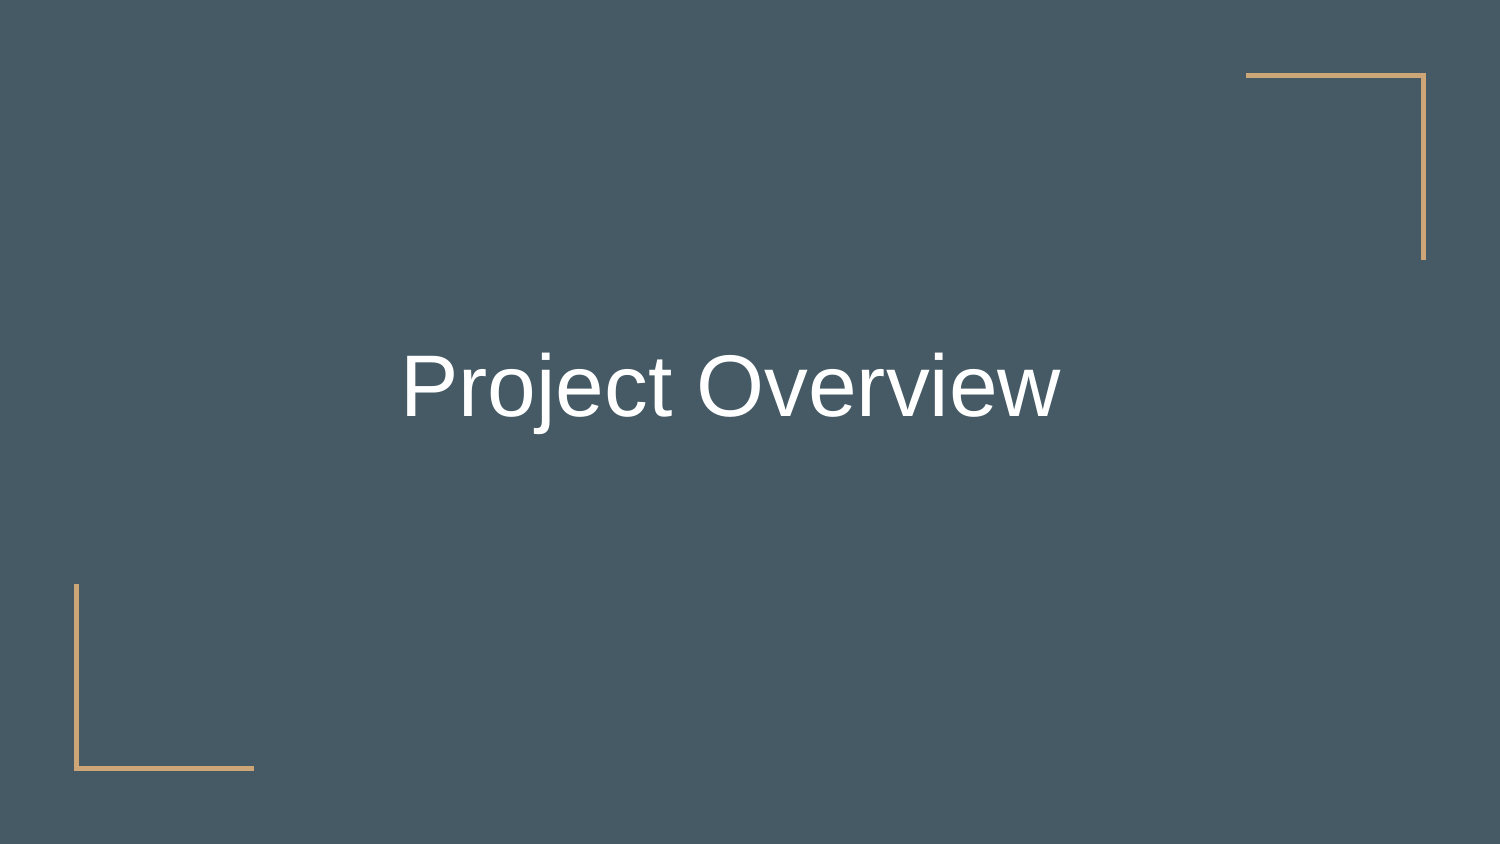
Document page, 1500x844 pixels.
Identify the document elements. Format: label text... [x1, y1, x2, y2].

title Project Overview [293, 256, 1171, 506]
